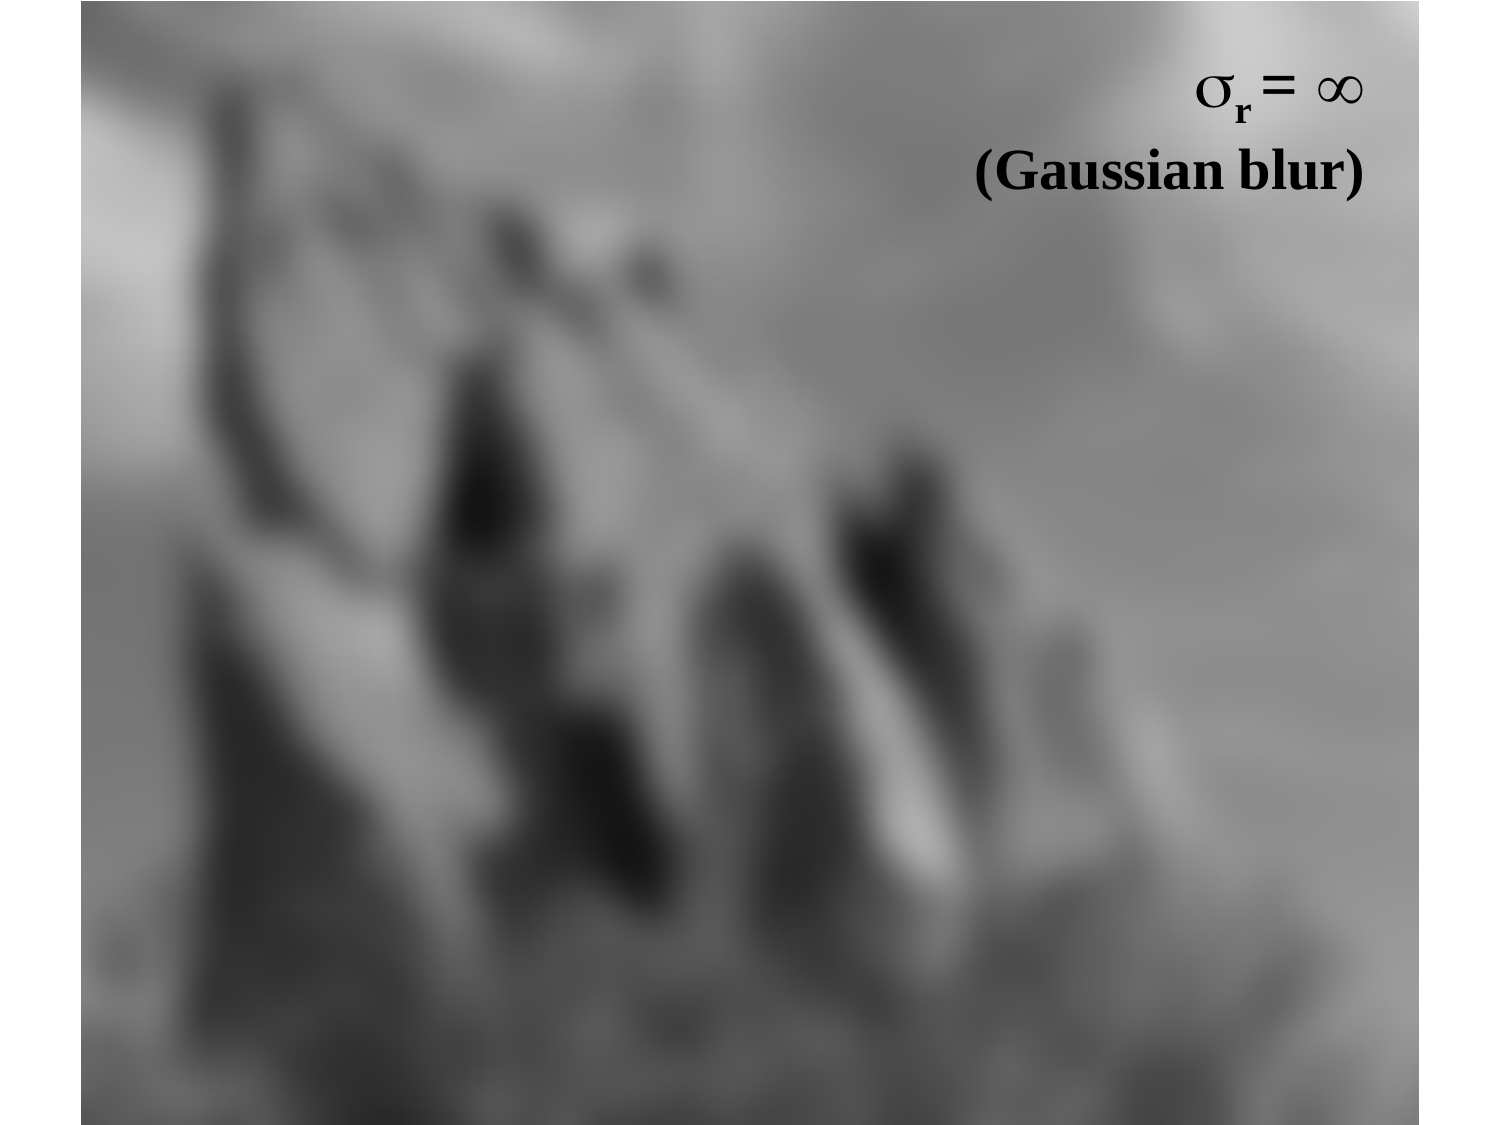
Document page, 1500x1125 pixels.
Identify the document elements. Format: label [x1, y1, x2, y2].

picture [80, 1, 1419, 1125]
